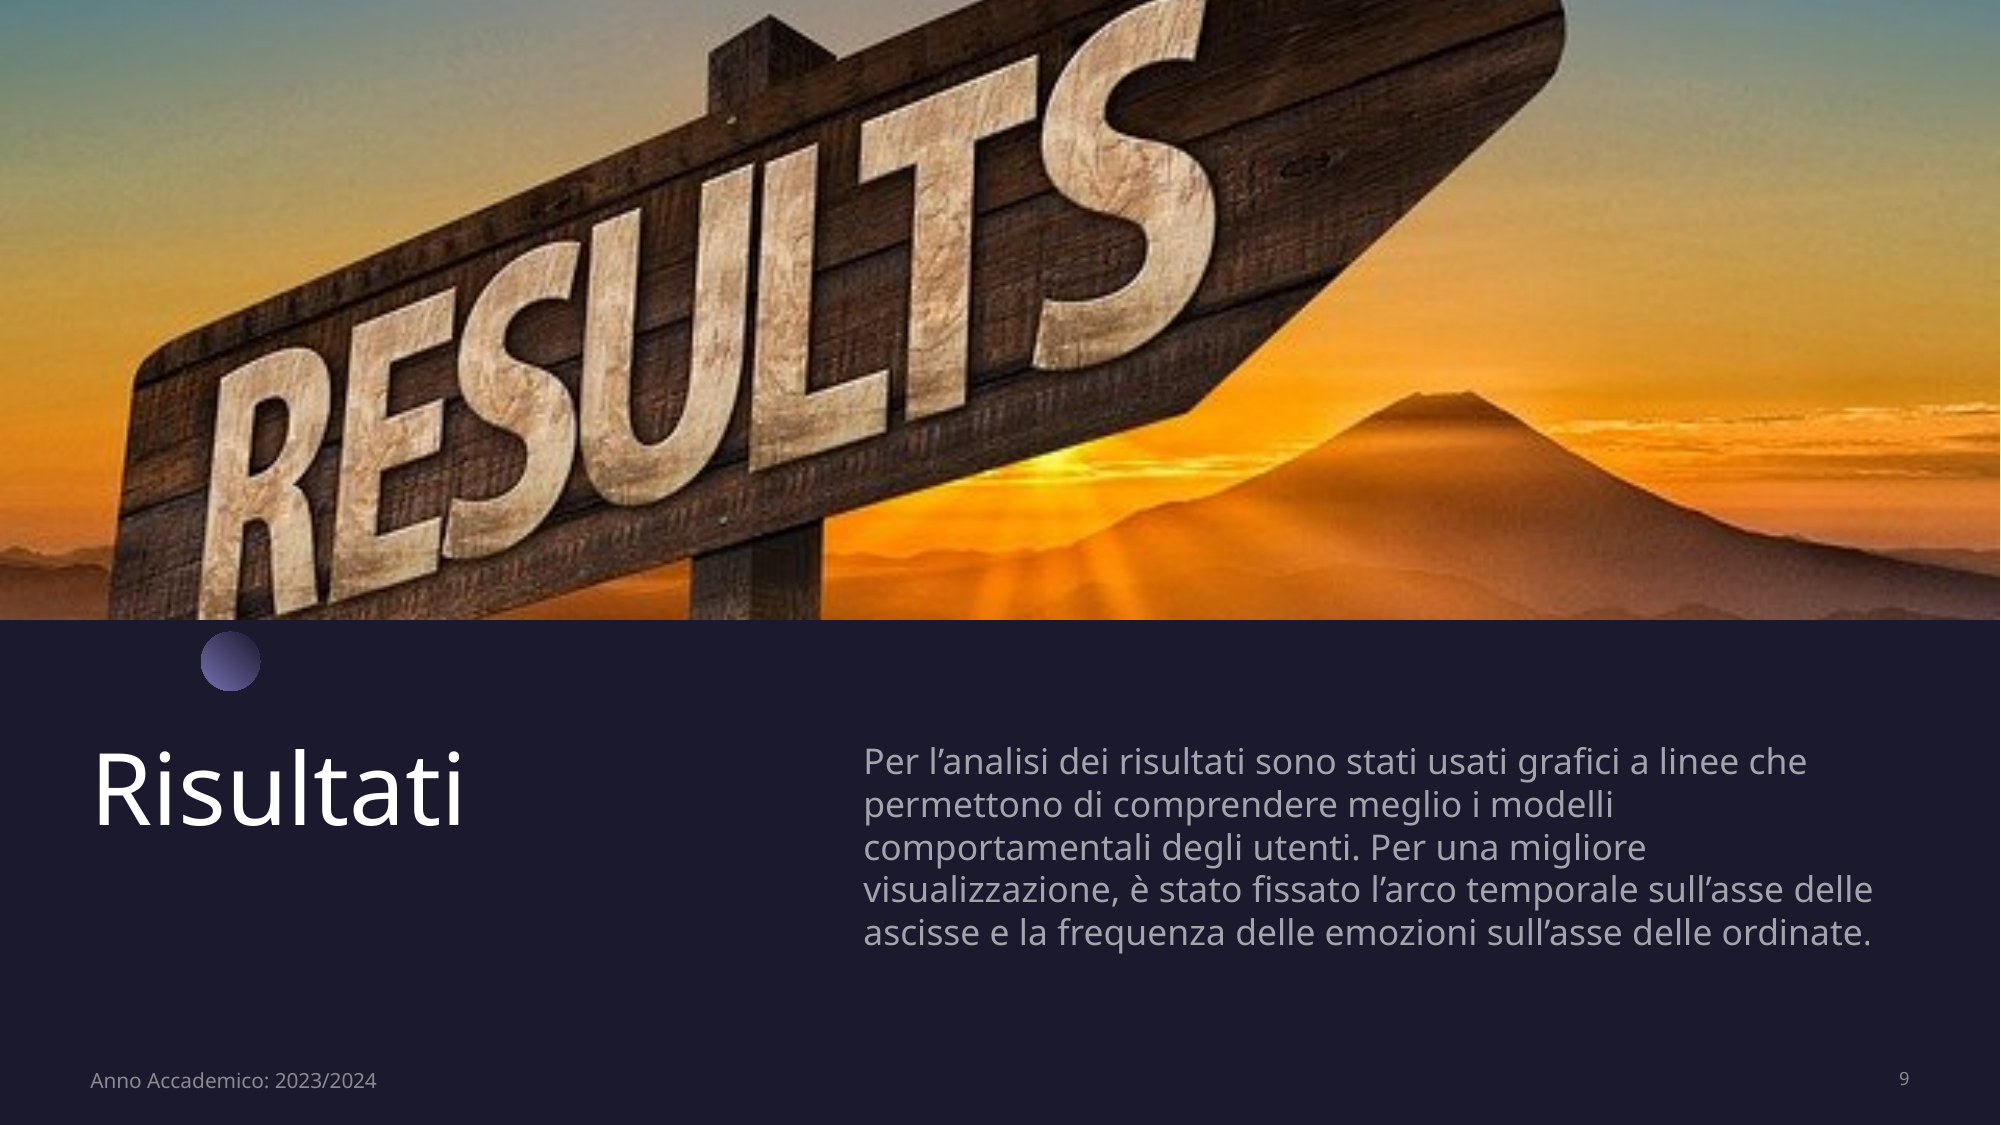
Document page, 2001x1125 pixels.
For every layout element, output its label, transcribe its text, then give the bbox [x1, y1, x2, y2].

slide_number Anno Accademico: 2023/2024 [90, 1067, 522, 1093]
list Per l’analisi dei risultati sono stati usati grafici a linee che permettono di comprendere meglio i modelli comportamentali degli utenti. Per una migliore visualizzazione, è stato fissato l’arco temporale sull’asse delle ascisse e la frequenza delle emozioni sull’asse delle ordinate. [863, 739, 1884, 997]
title Risultati [90, 739, 829, 996]
picture [0, 0, 2000, 620]
slide_number 9 [1632, 1067, 1910, 1093]
